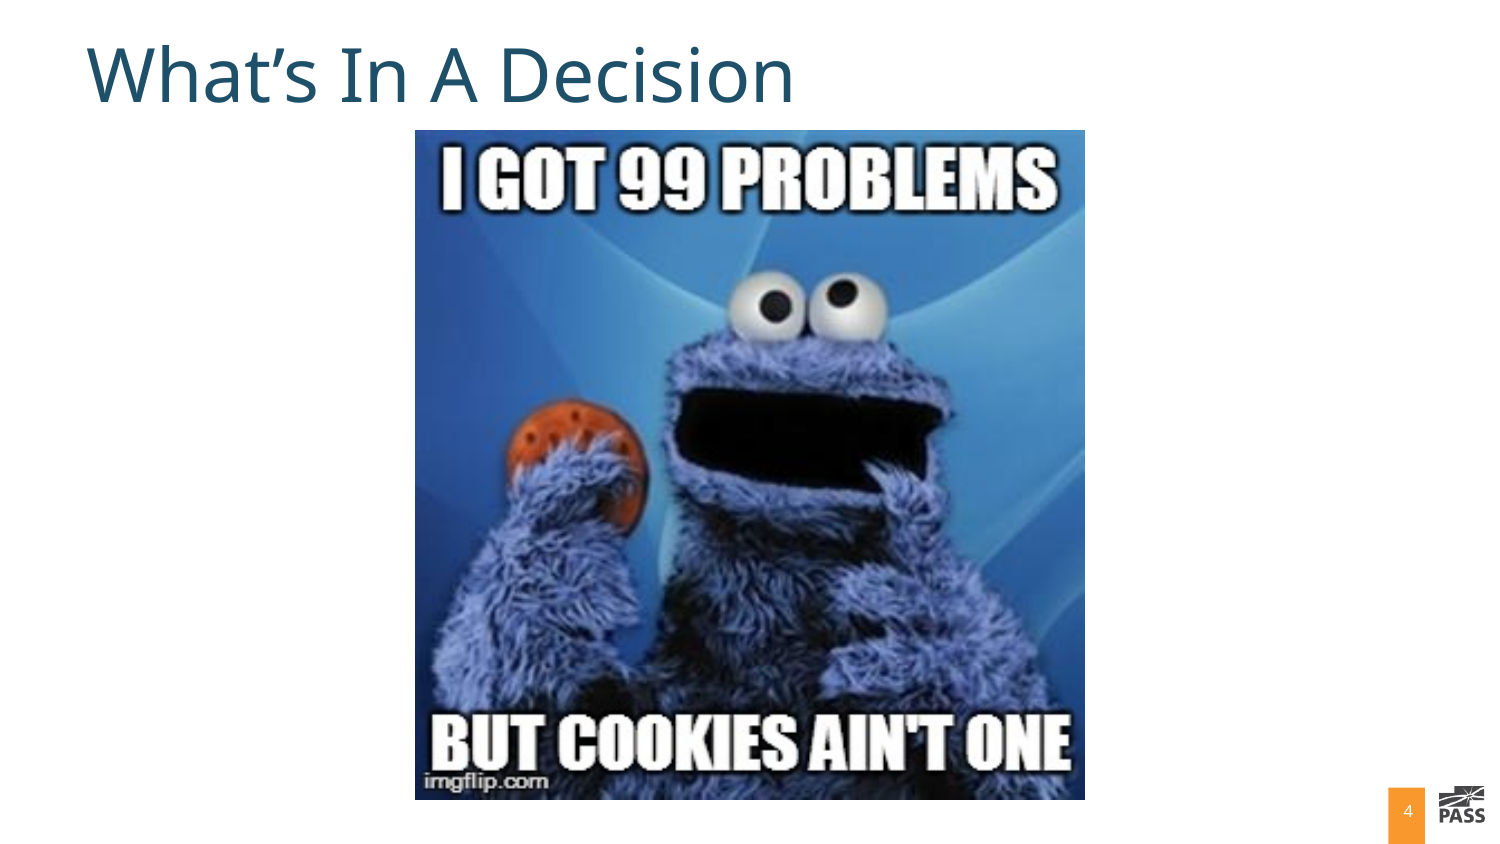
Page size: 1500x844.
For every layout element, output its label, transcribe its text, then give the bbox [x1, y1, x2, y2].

slide_number 4 [1388, 787, 1425, 844]
title What’s In A Decision [71, 36, 1422, 122]
picture [1439, 786, 1485, 823]
picture [415, 130, 1085, 800]
